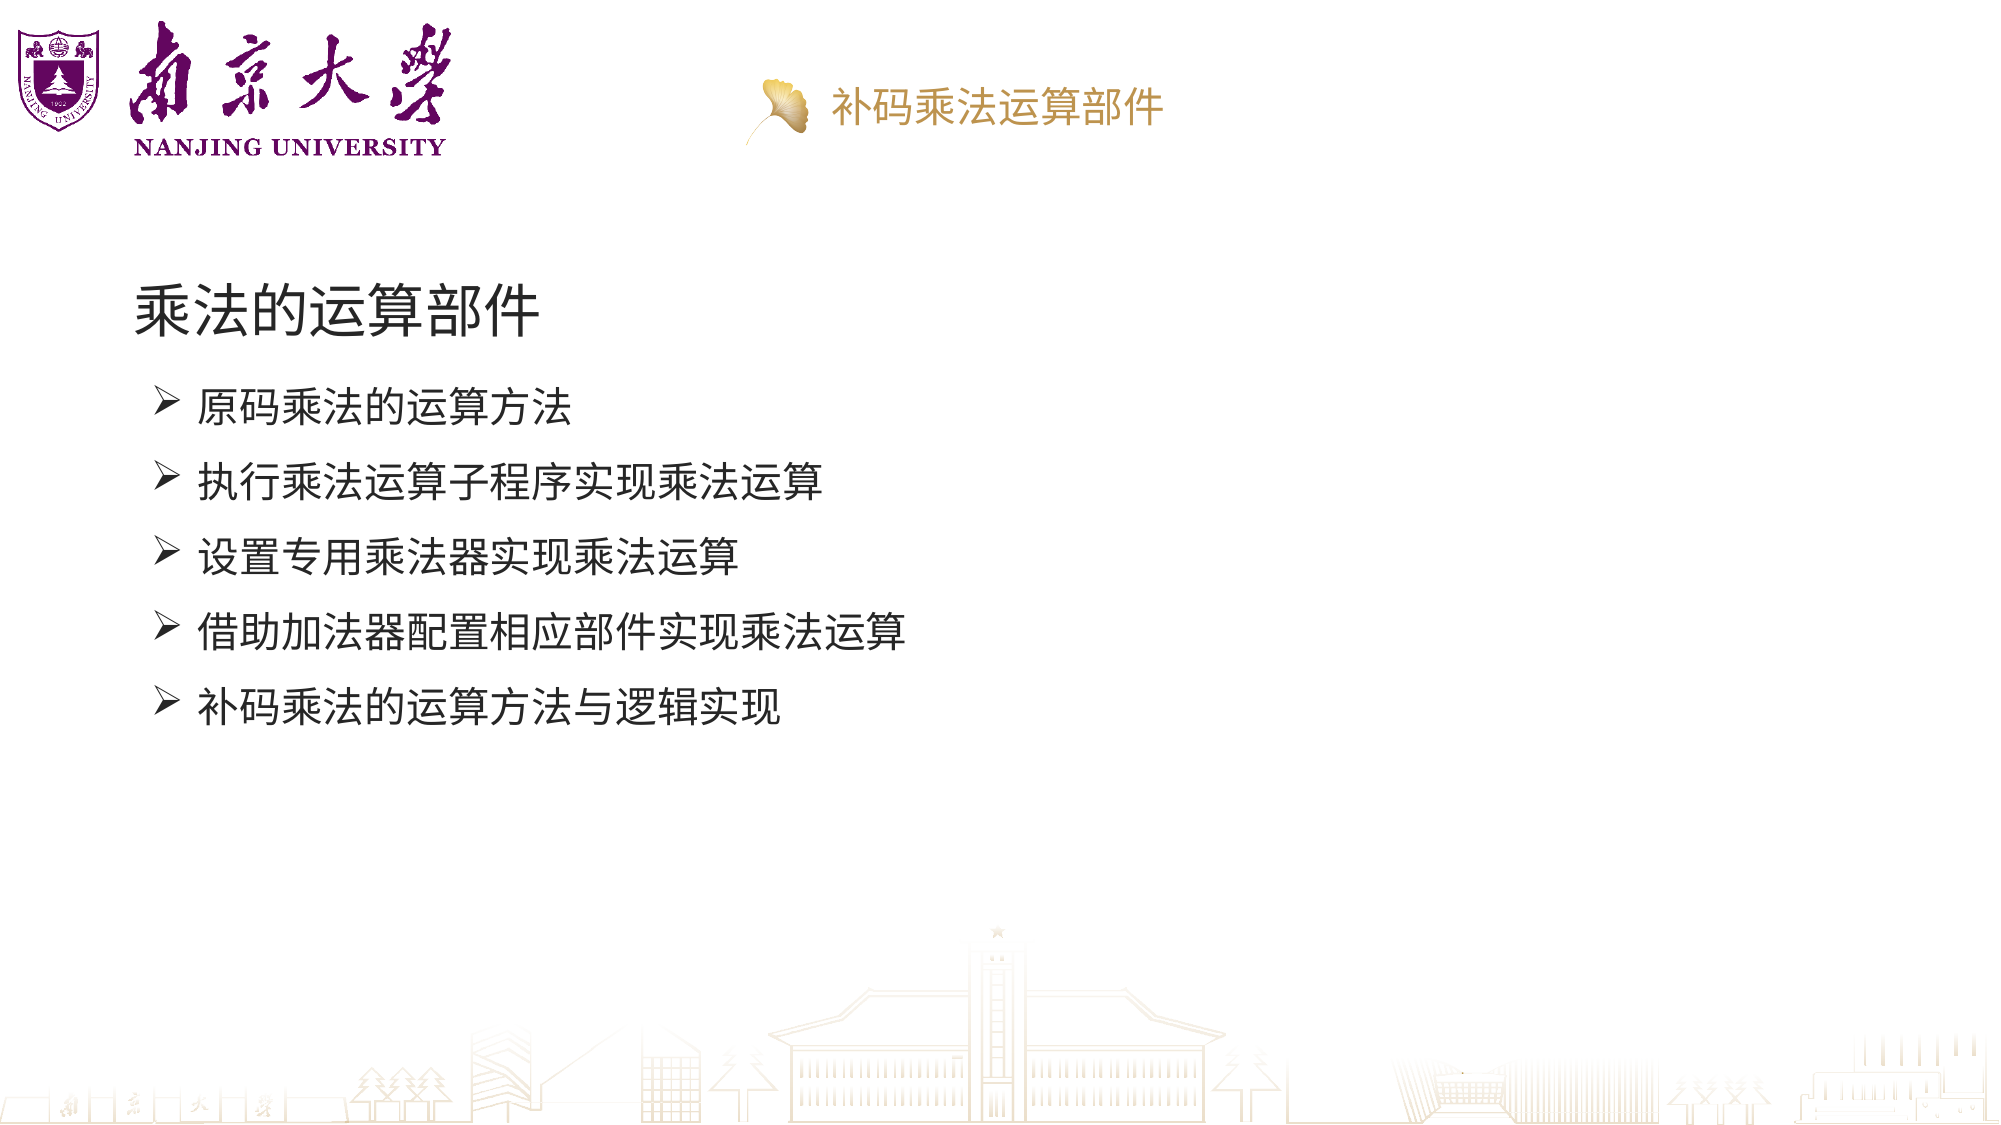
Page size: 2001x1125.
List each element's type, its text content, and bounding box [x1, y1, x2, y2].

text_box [116, 249, 1938, 810]
text_box 补码乘法运算部件 [816, 73, 1226, 139]
picture [731, 64, 830, 169]
picture [18, 21, 451, 160]
